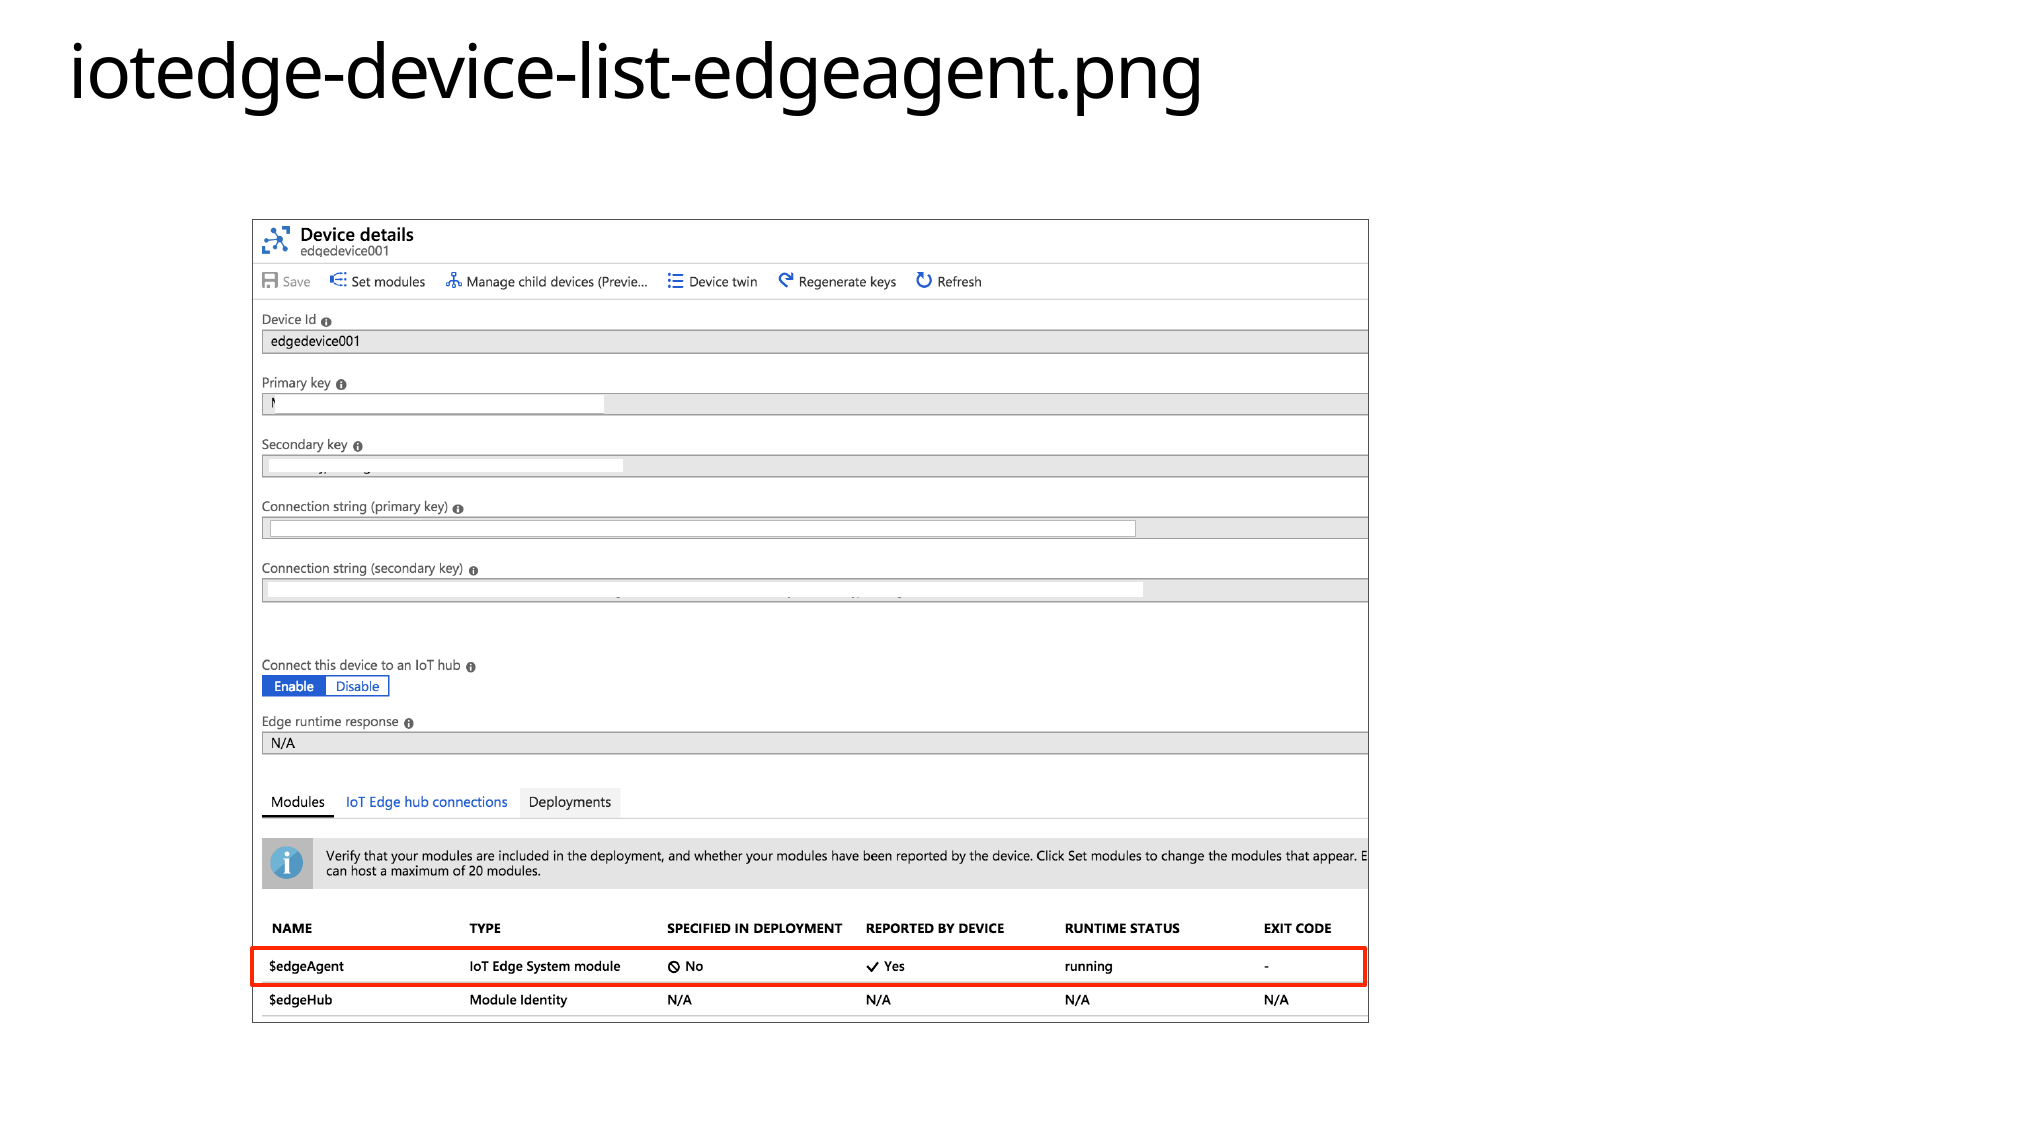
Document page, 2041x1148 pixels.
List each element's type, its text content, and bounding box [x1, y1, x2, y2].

title iotedge-device-list-edgeagent.png [45, 18, 1996, 107]
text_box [251, 219, 1369, 1023]
